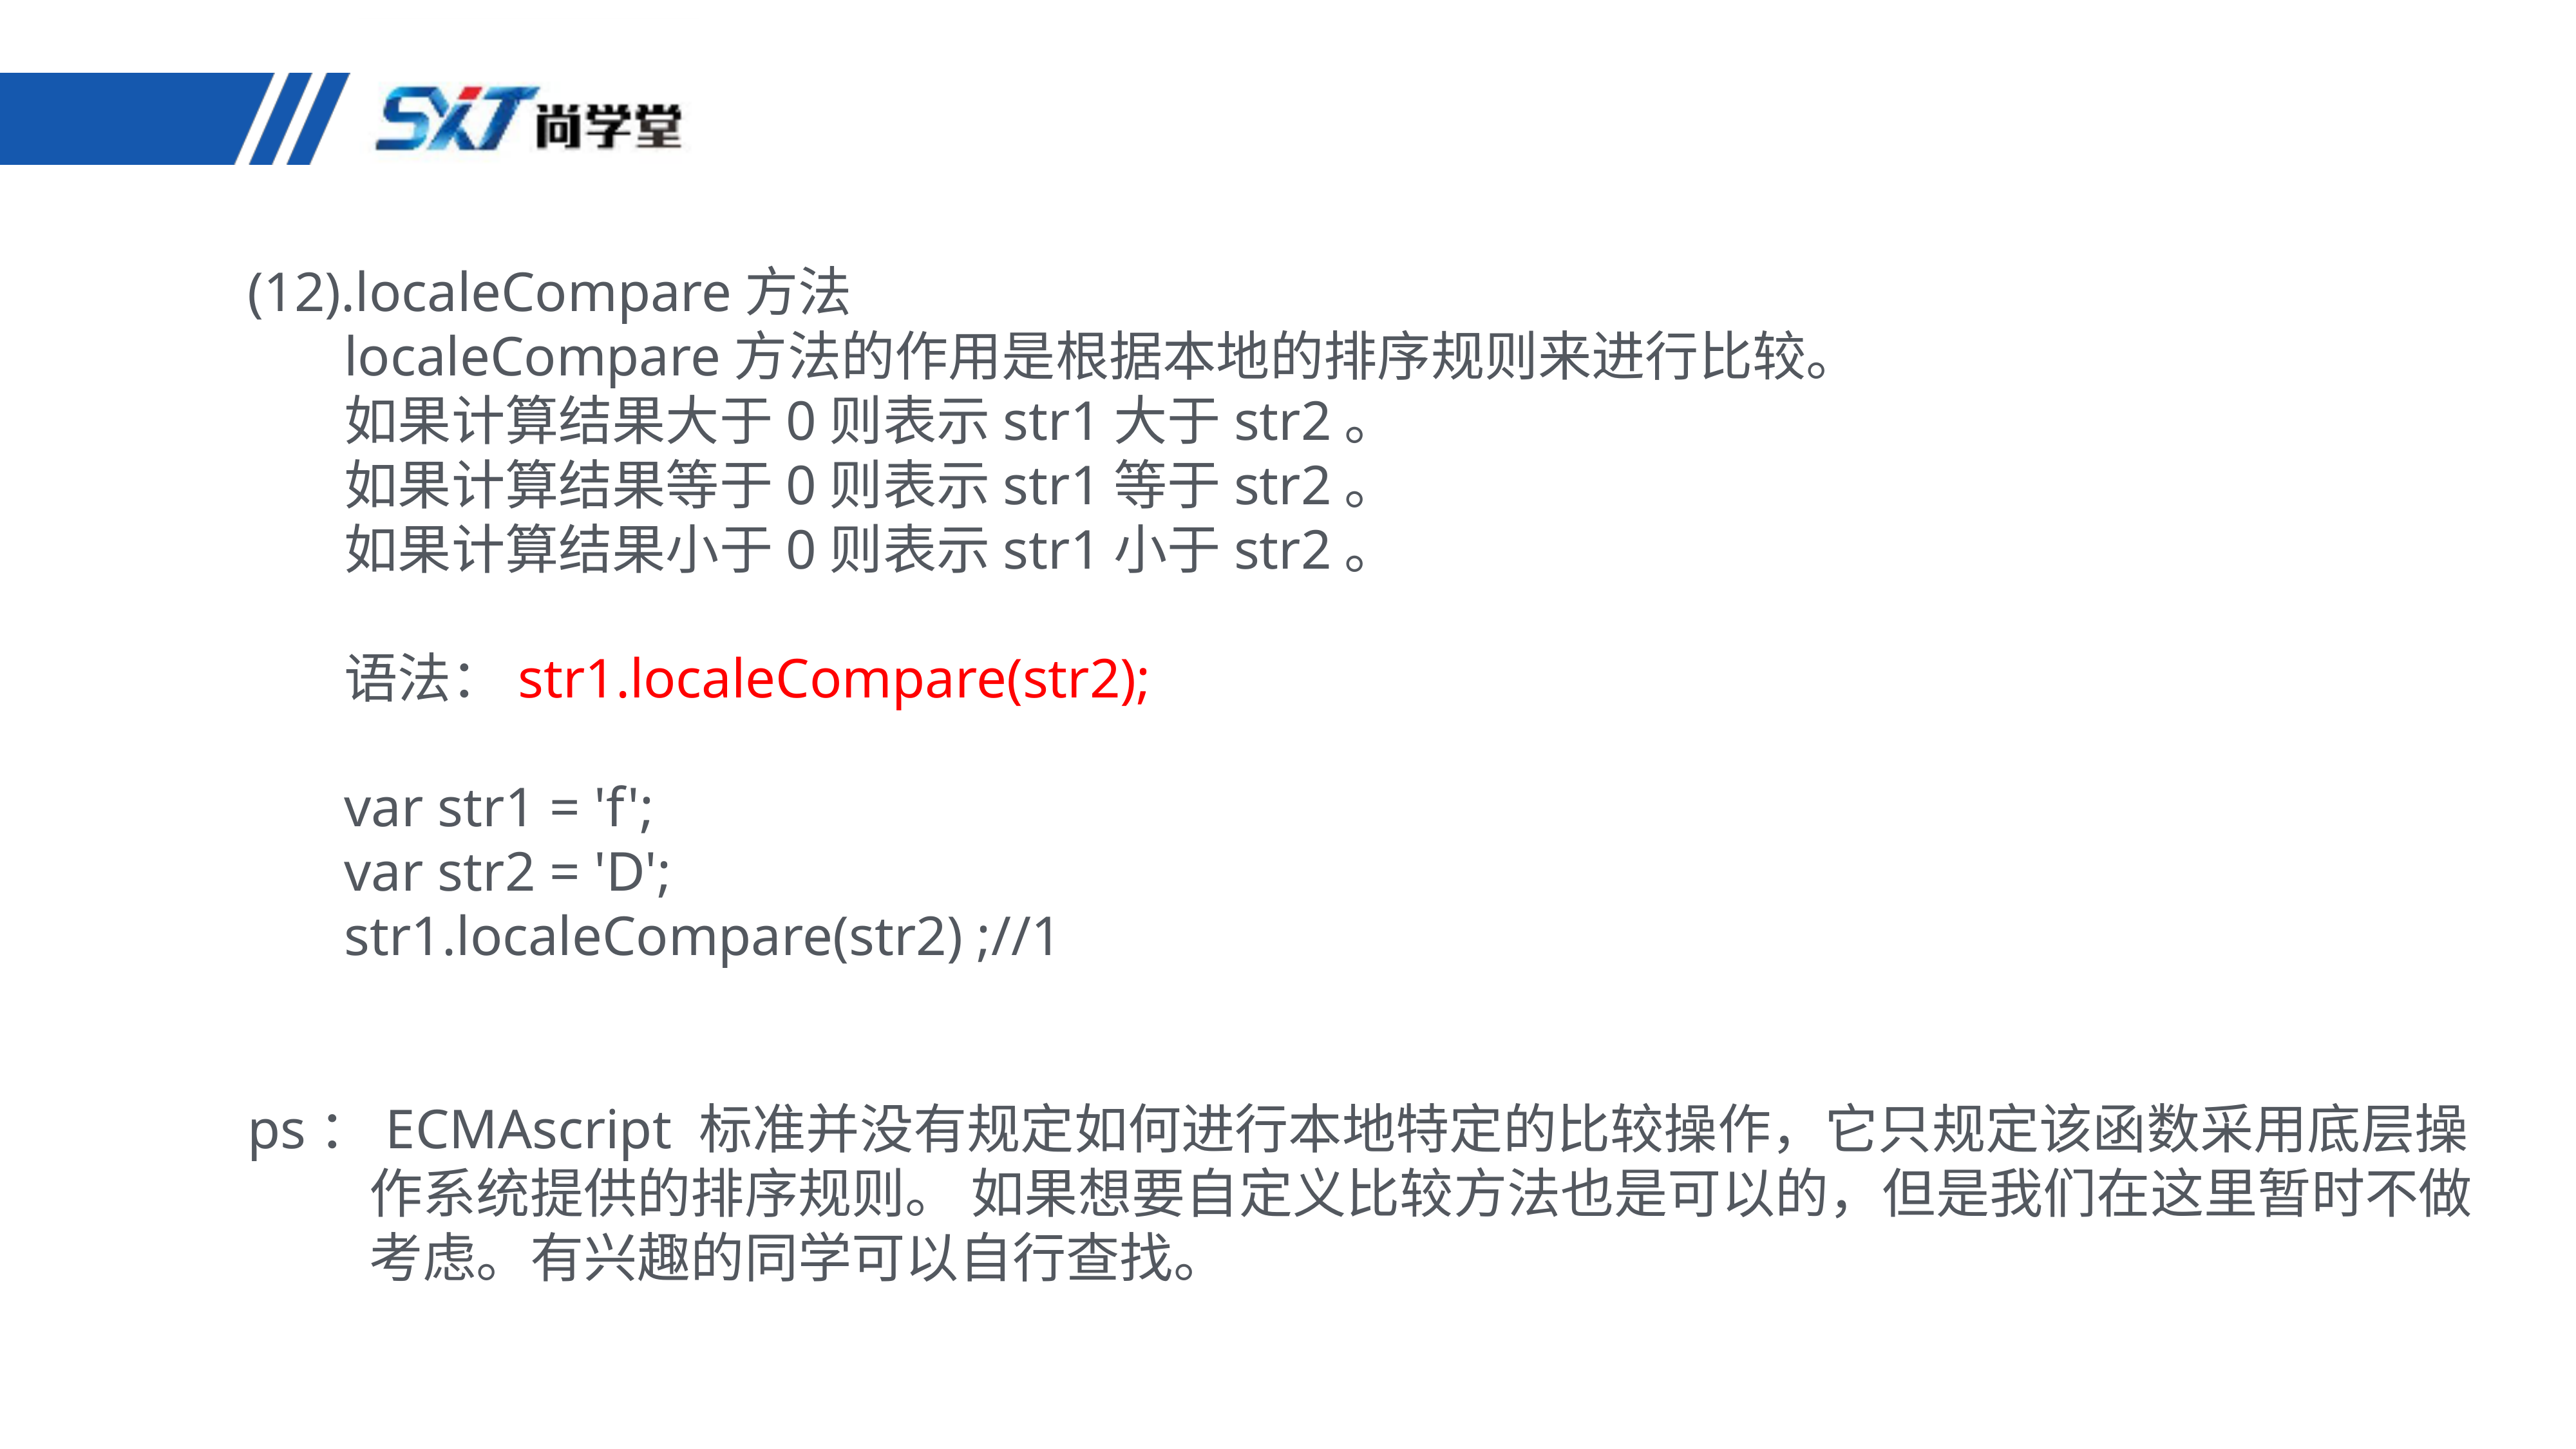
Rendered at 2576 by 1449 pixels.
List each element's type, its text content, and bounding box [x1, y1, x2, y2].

picture [0, 73, 350, 165]
text_box (12).localeCompare方法 localeCompare方法的作用是根据本地的排序规则来进行比较。 如果计算结果大于0则表示str1大于str2。 如果计算结果等于0则表示str1等于str2。 如果计算结果小于0则表示str1小于str2。 语法：str1.localeCompare(str2); var str1 = 'f'; var str2 = 'D'; str1.localeCompare(str2) ;//1 ps：ECMAscript 标准并没有规定如何进行本地特定的比较操作，它只规定该函数采用底层操 作系统提供的排序规则。 如果想要自定义比较方法也是可以的，但是我们在这里暂时不做 考虑。有兴趣的同学可以自行查找。 [238, 252, 2498, 1293]
picture [359, 17, 699, 242]
